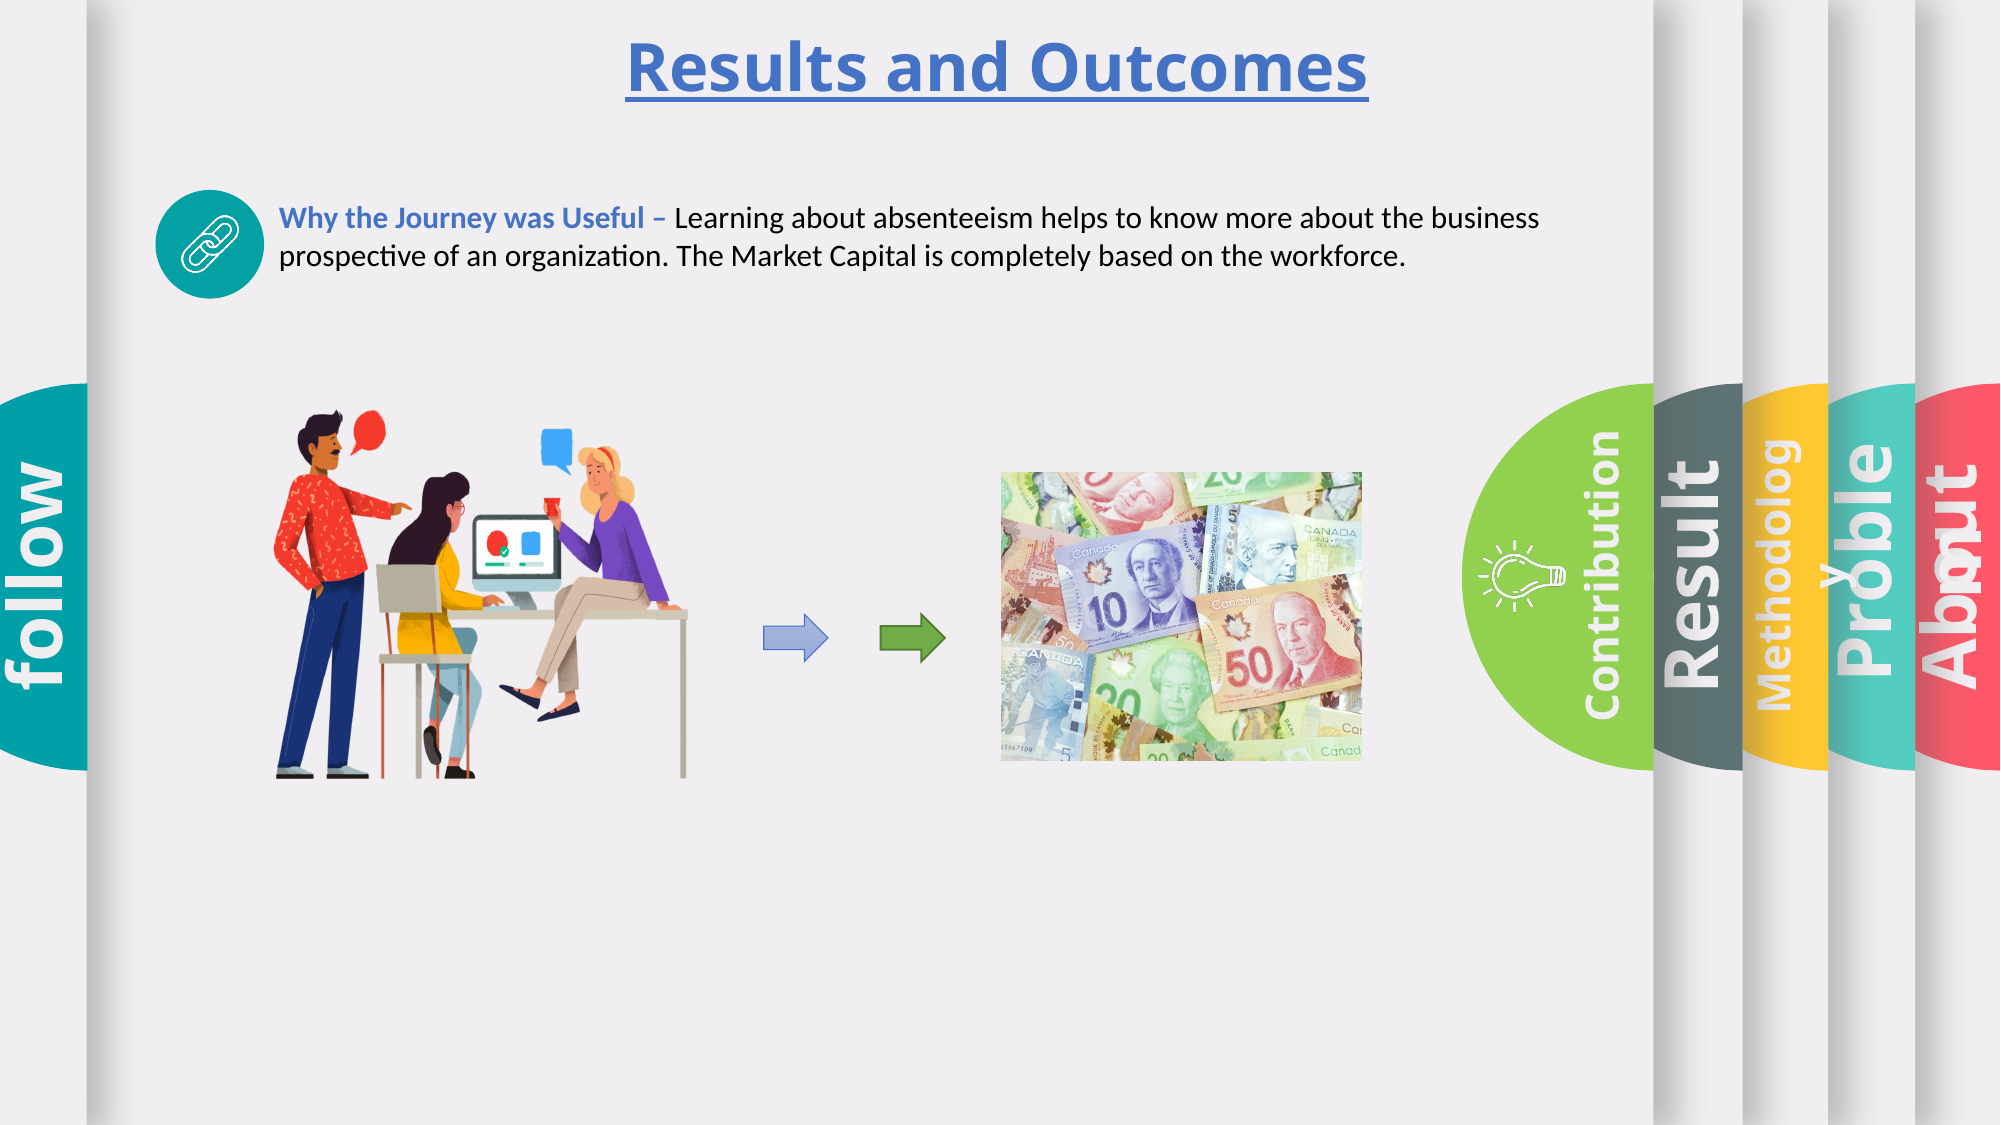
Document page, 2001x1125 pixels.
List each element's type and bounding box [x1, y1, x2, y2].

text_box [1829, 0, 1916, 1125]
text_box [155, 189, 265, 299]
picture [273, 408, 688, 779]
text_box [1916, 0, 2000, 1125]
text_box [1743, 0, 1829, 1125]
text_box [0, 0, 88, 1125]
text_box [88, 0, 1654, 1125]
text_box [1654, 0, 1743, 1125]
picture [1001, 472, 1362, 761]
